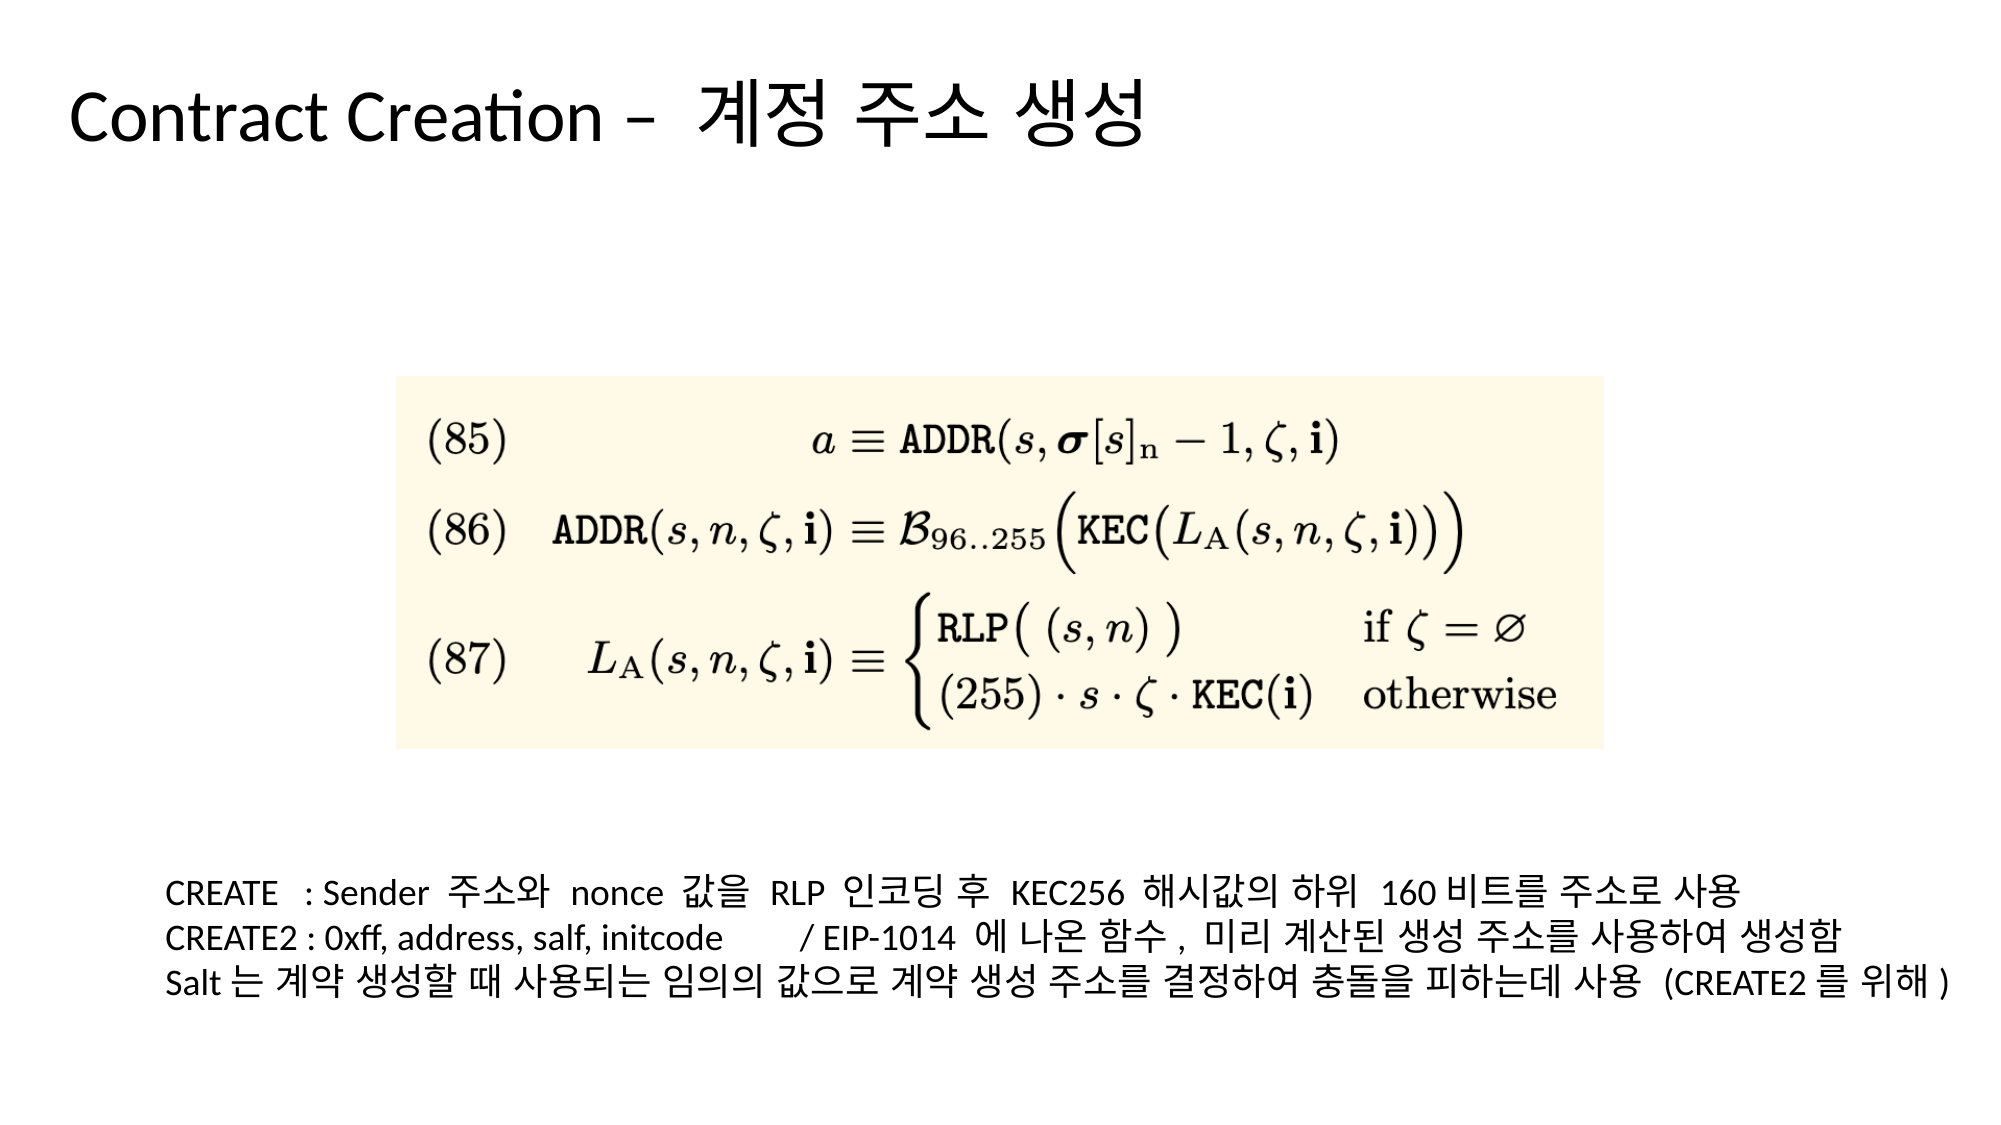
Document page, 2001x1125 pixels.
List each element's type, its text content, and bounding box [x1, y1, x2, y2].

text_box CREATE : Sender 주소와 nonce 값을 RLP 인코딩 후 KEC256 해시값의 하위 160비트를 주소로 사용 CREATE2 : 0xff, address, salf, initcode / EIP-1014 에 나온 함수, 미리 계산된 생성 주소를 사용하여 생성함 Salt는 계약 생성할 때 사용되는 임의의 값으로 계약 생성 주소를 결정하여 충돌을 피하는데 사용 (CREATE2를 위해) [150, 860, 1966, 1011]
picture [396, 376, 1604, 749]
text_box Contract Creation – 계정 주소 생성 [54, 59, 1166, 165]
